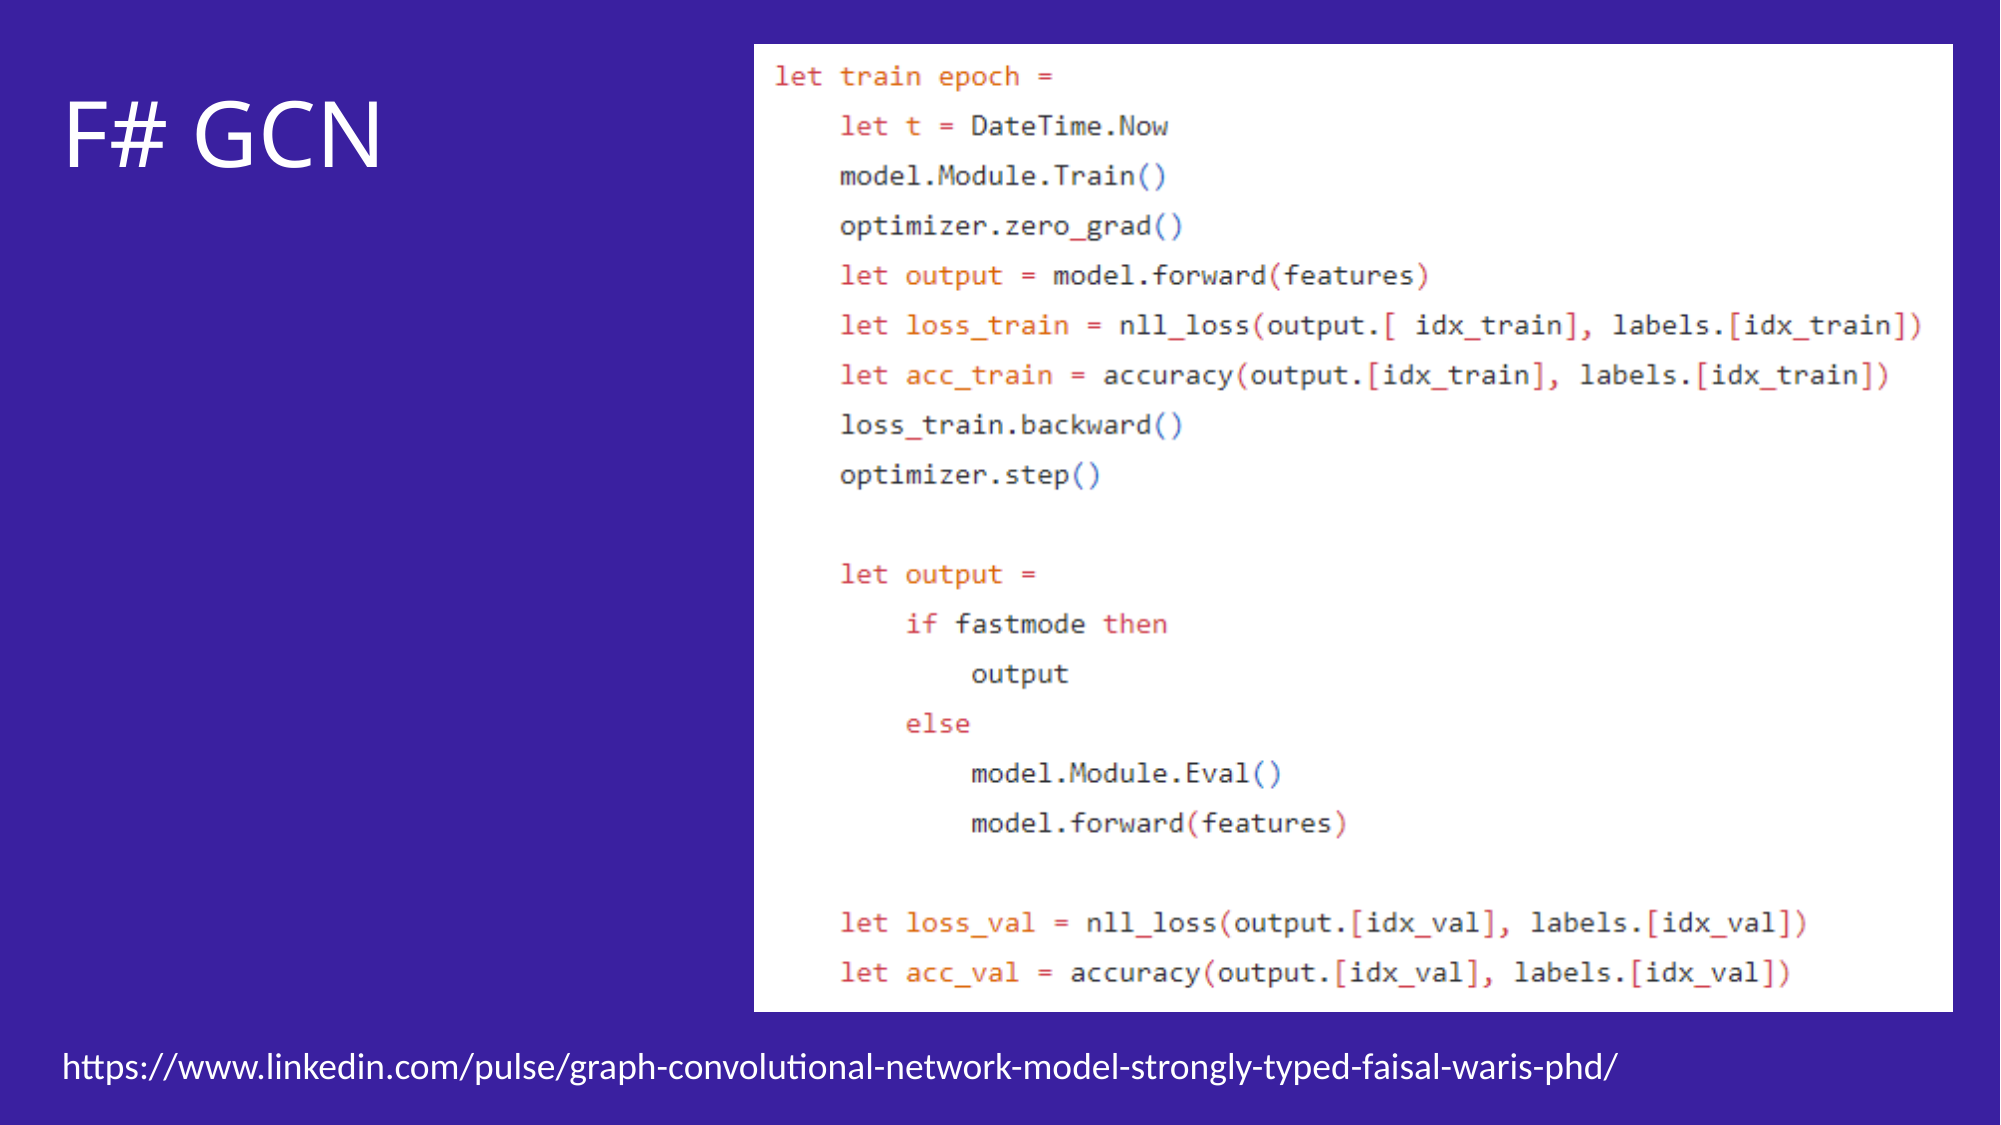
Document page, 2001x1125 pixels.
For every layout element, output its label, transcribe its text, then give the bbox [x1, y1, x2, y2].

text_box https://www.linkedin.com/pulse/graph-convolutional-network-model-strongly-typed-faisal-waris-phd/ [47, 1034, 1749, 1094]
text_box F# GCN [46, 80, 603, 249]
picture [754, 44, 1953, 1013]
